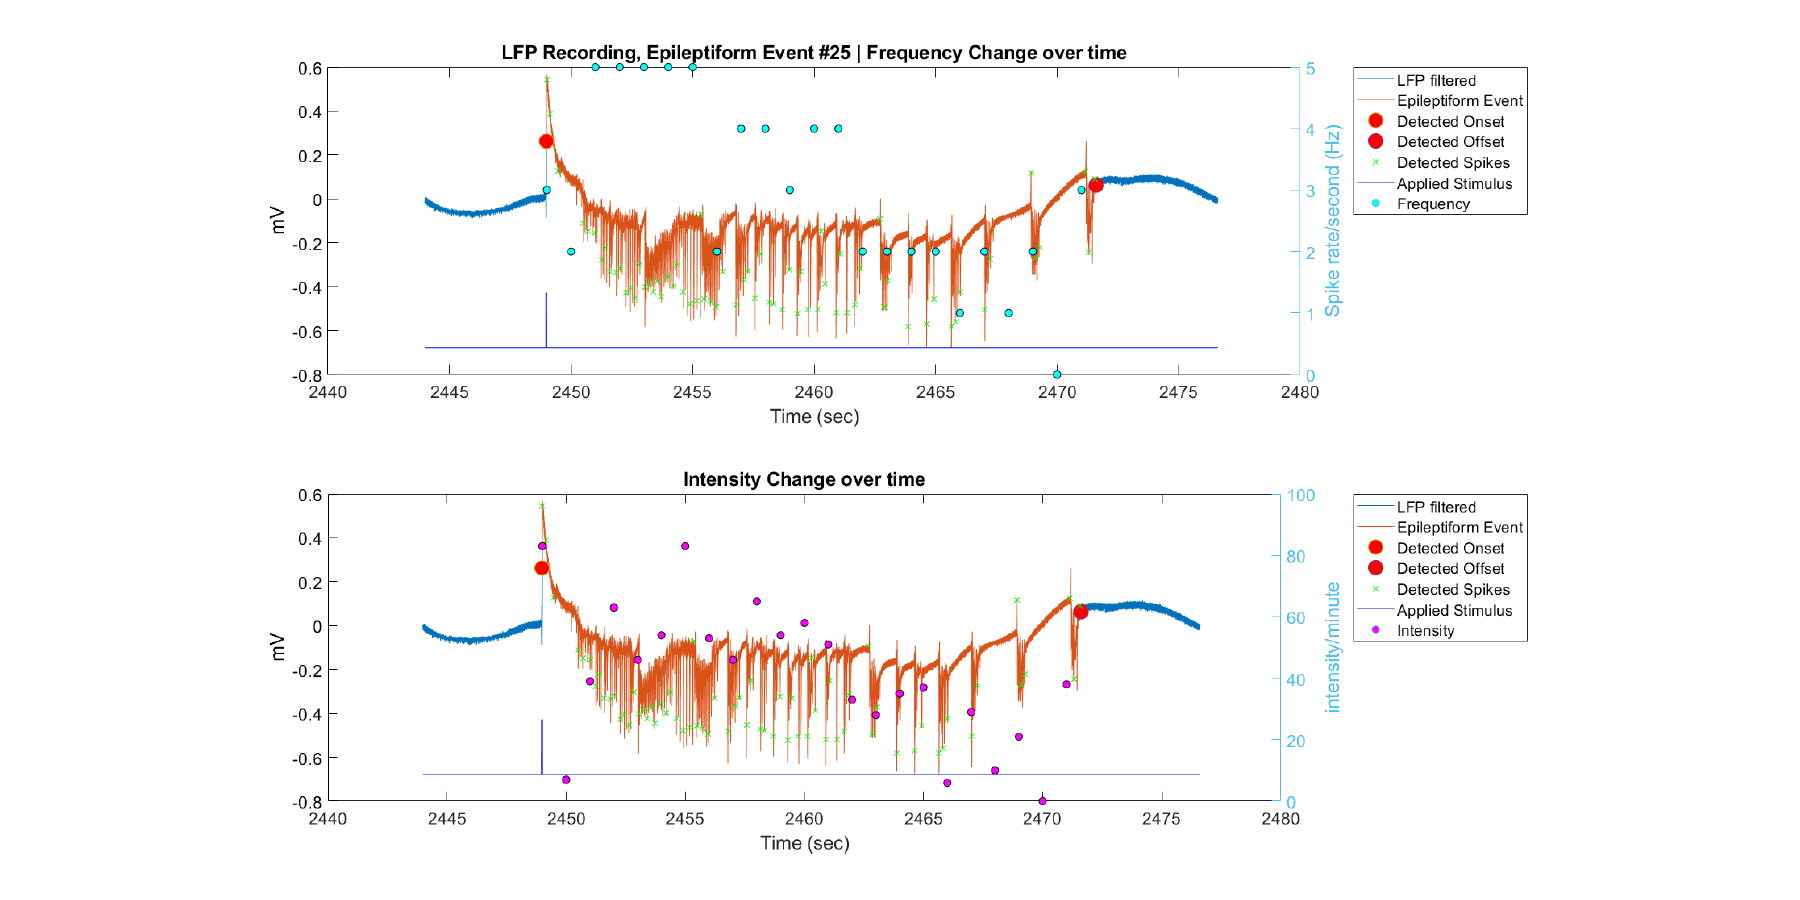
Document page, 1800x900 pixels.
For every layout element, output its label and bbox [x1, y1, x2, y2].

picture [126, 0, 1674, 900]
